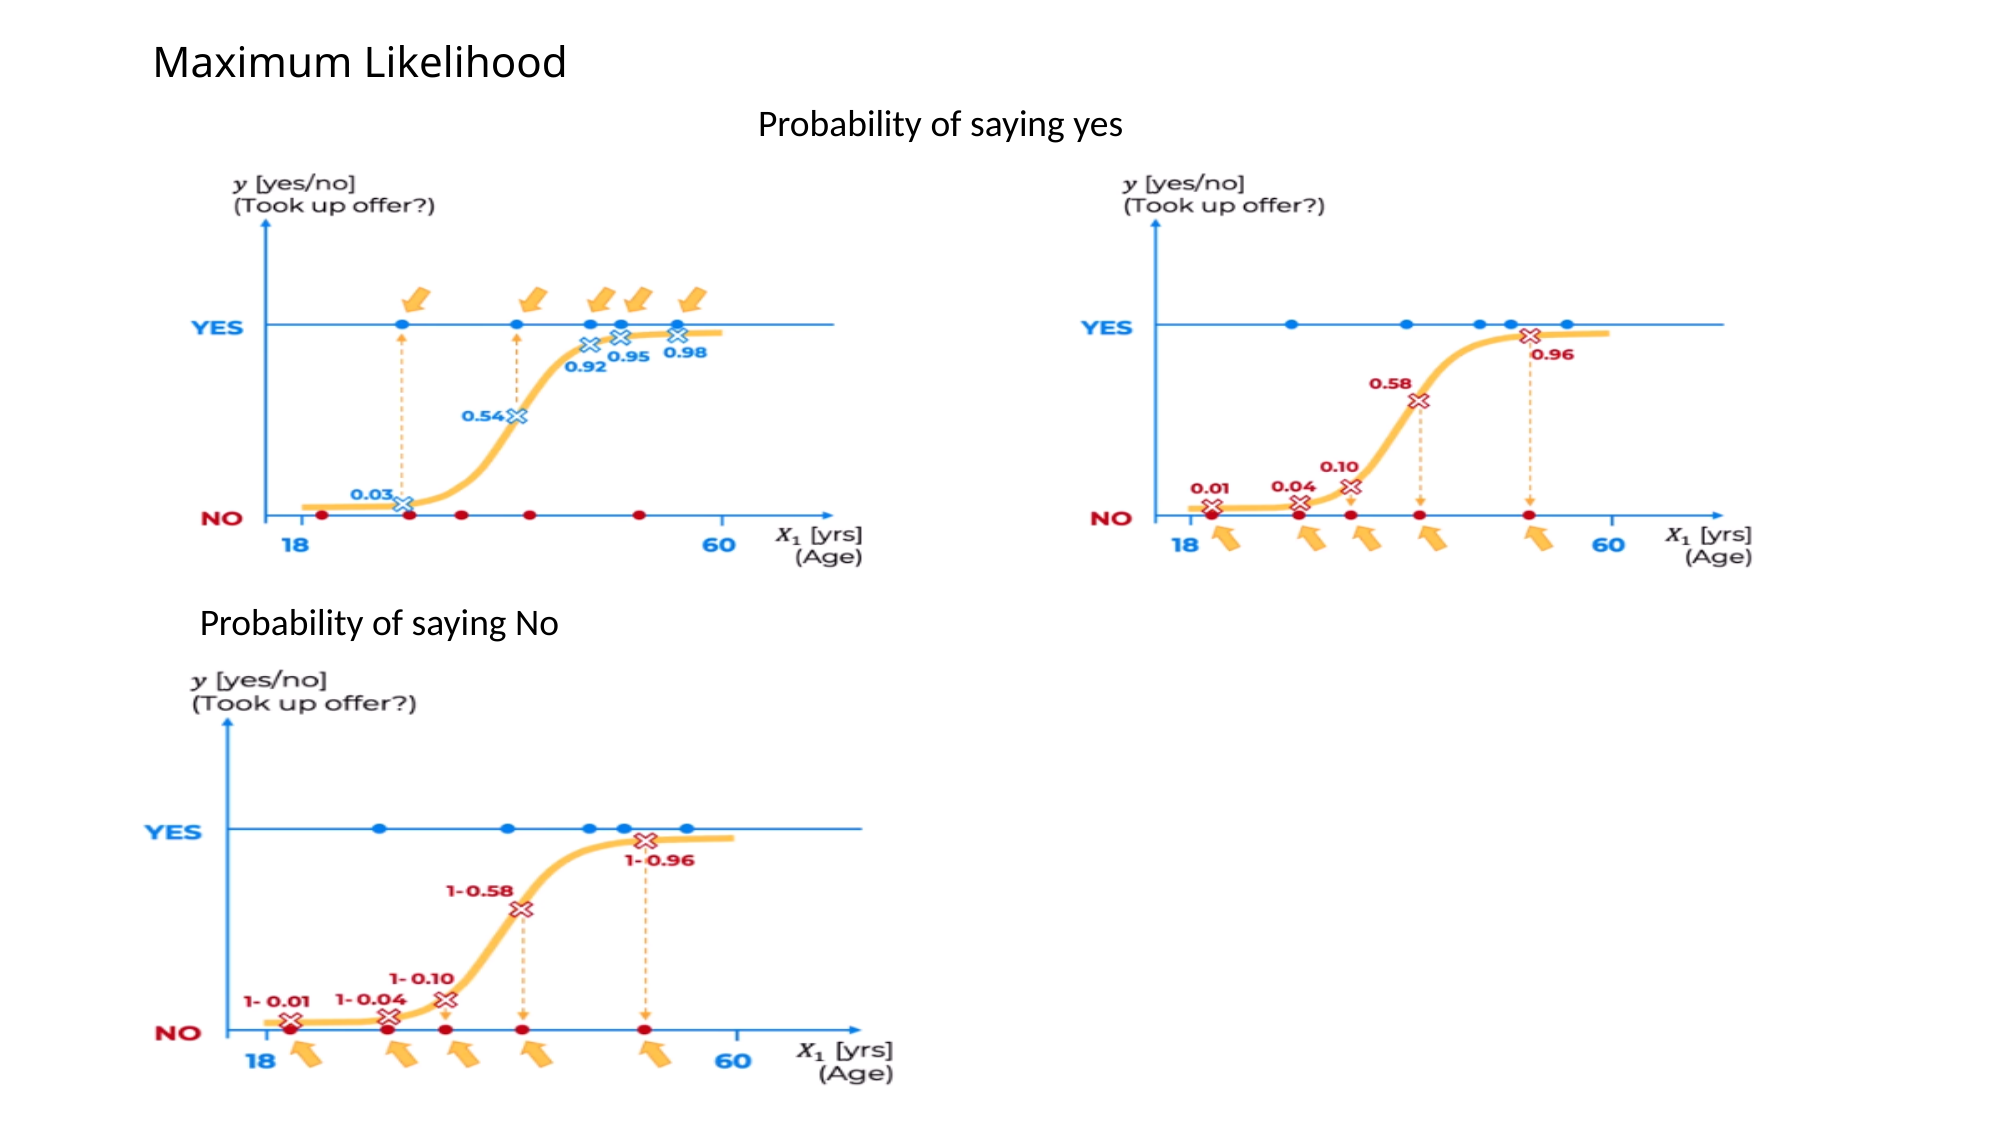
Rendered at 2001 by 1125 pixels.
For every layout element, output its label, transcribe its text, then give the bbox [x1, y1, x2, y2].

text_box Probability of saying No [185, 590, 1060, 650]
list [152, 159, 1775, 584]
title Maximum Likelihood [137, 33, 1863, 94]
picture [125, 657, 919, 1092]
text_box Probability of saying yes [743, 92, 1619, 152]
